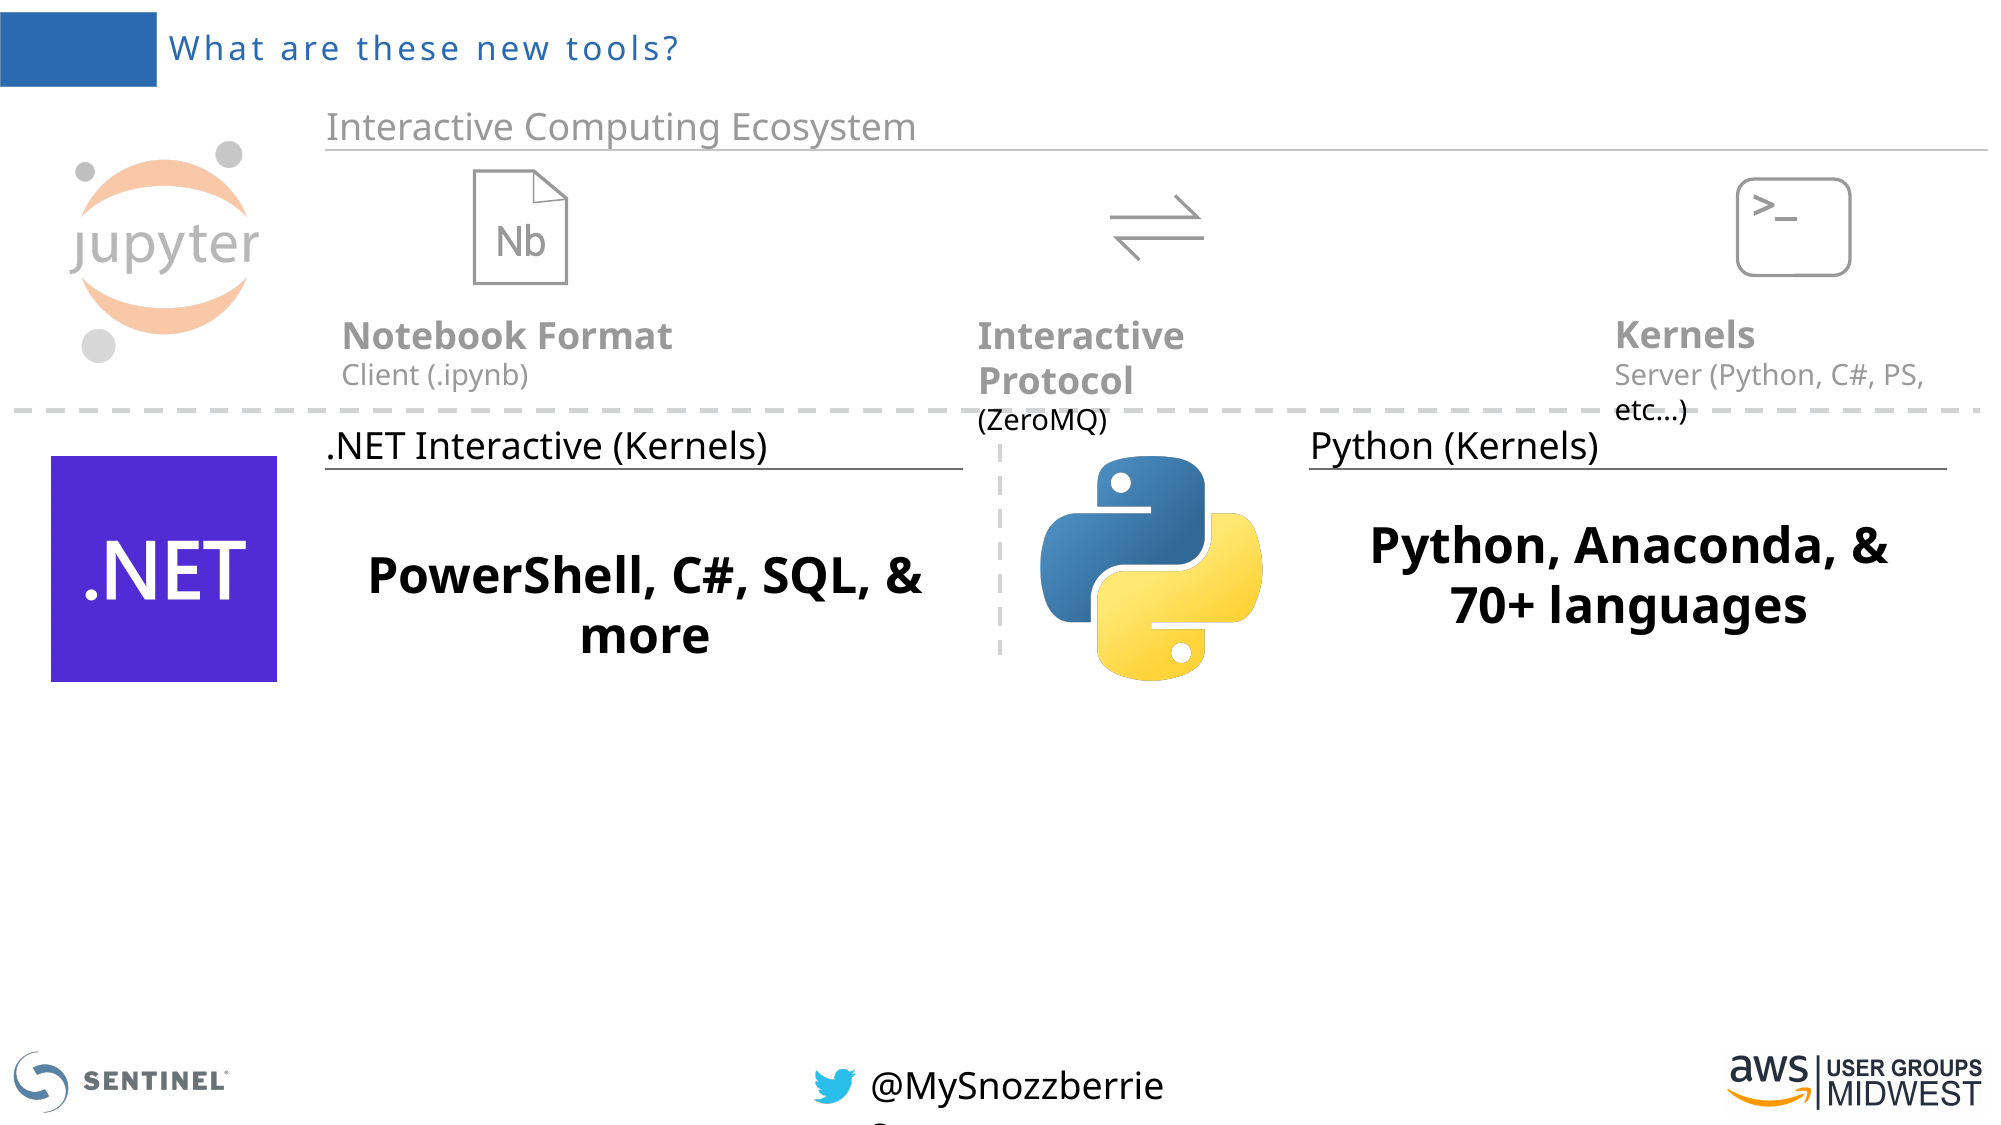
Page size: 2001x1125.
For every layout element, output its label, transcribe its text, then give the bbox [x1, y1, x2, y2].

text_box Interactive Protocol (ZeroMQ) [963, 411, 1352, 444]
text_box Python, Anaconda, & 70+ languages [1310, 506, 1948, 641]
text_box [1309, 420, 1948, 470]
text_box Interactive Protocol (ZeroMQ) [963, 401, 1352, 410]
text_box Kernels Server (Python, C#, PS, etc…) [1599, 401, 1988, 434]
title What are these new tools? [168, 12, 1649, 87]
text_box PowerShell, C#, SQL, & more [326, 536, 964, 672]
picture [51, 456, 277, 682]
picture [67, 138, 262, 364]
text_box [1737, 179, 1850, 276]
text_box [474, 171, 567, 284]
text_box [11, 97, 1990, 401]
picture [13, 1051, 229, 1113]
picture [1040, 456, 1270, 682]
picture [1, 13, 156, 86]
picture [1722, 1051, 1988, 1114]
picture [813, 1063, 856, 1106]
picture [1110, 171, 1204, 284]
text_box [325, 420, 964, 470]
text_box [324, 101, 1989, 151]
